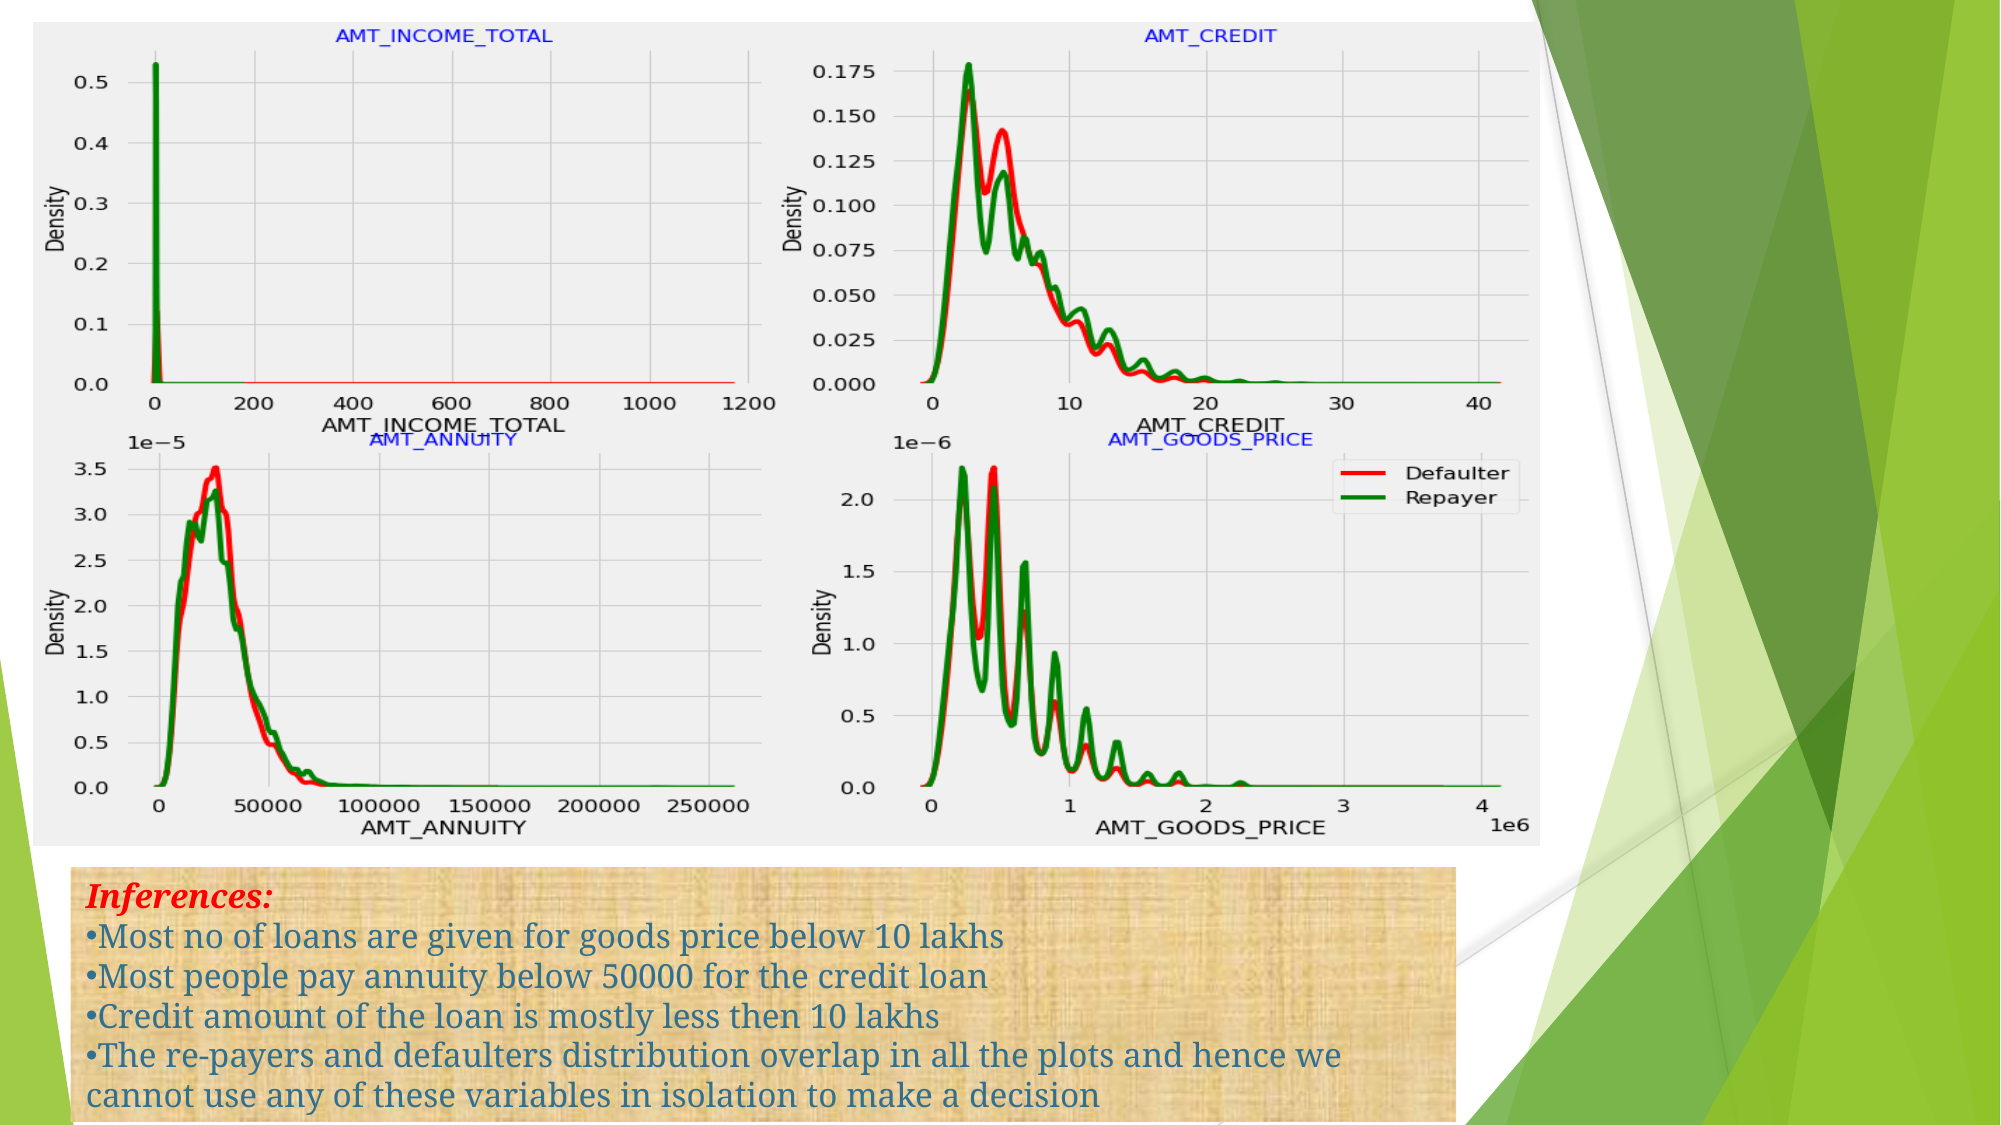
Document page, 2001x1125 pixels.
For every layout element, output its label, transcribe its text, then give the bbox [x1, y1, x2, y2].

picture [32, 22, 1540, 847]
text_box Inferences: Most no of loans are given for goods price below 10 lakhs Most people pay annuity below 50000 for the credit loan Credit amount of the loan is mostly less then 10 lakhs The re-payers and defaulters distribution overlap in all the plots and hence we cannot use any of these variables in isolation to make a decision [70, 867, 1457, 1122]
